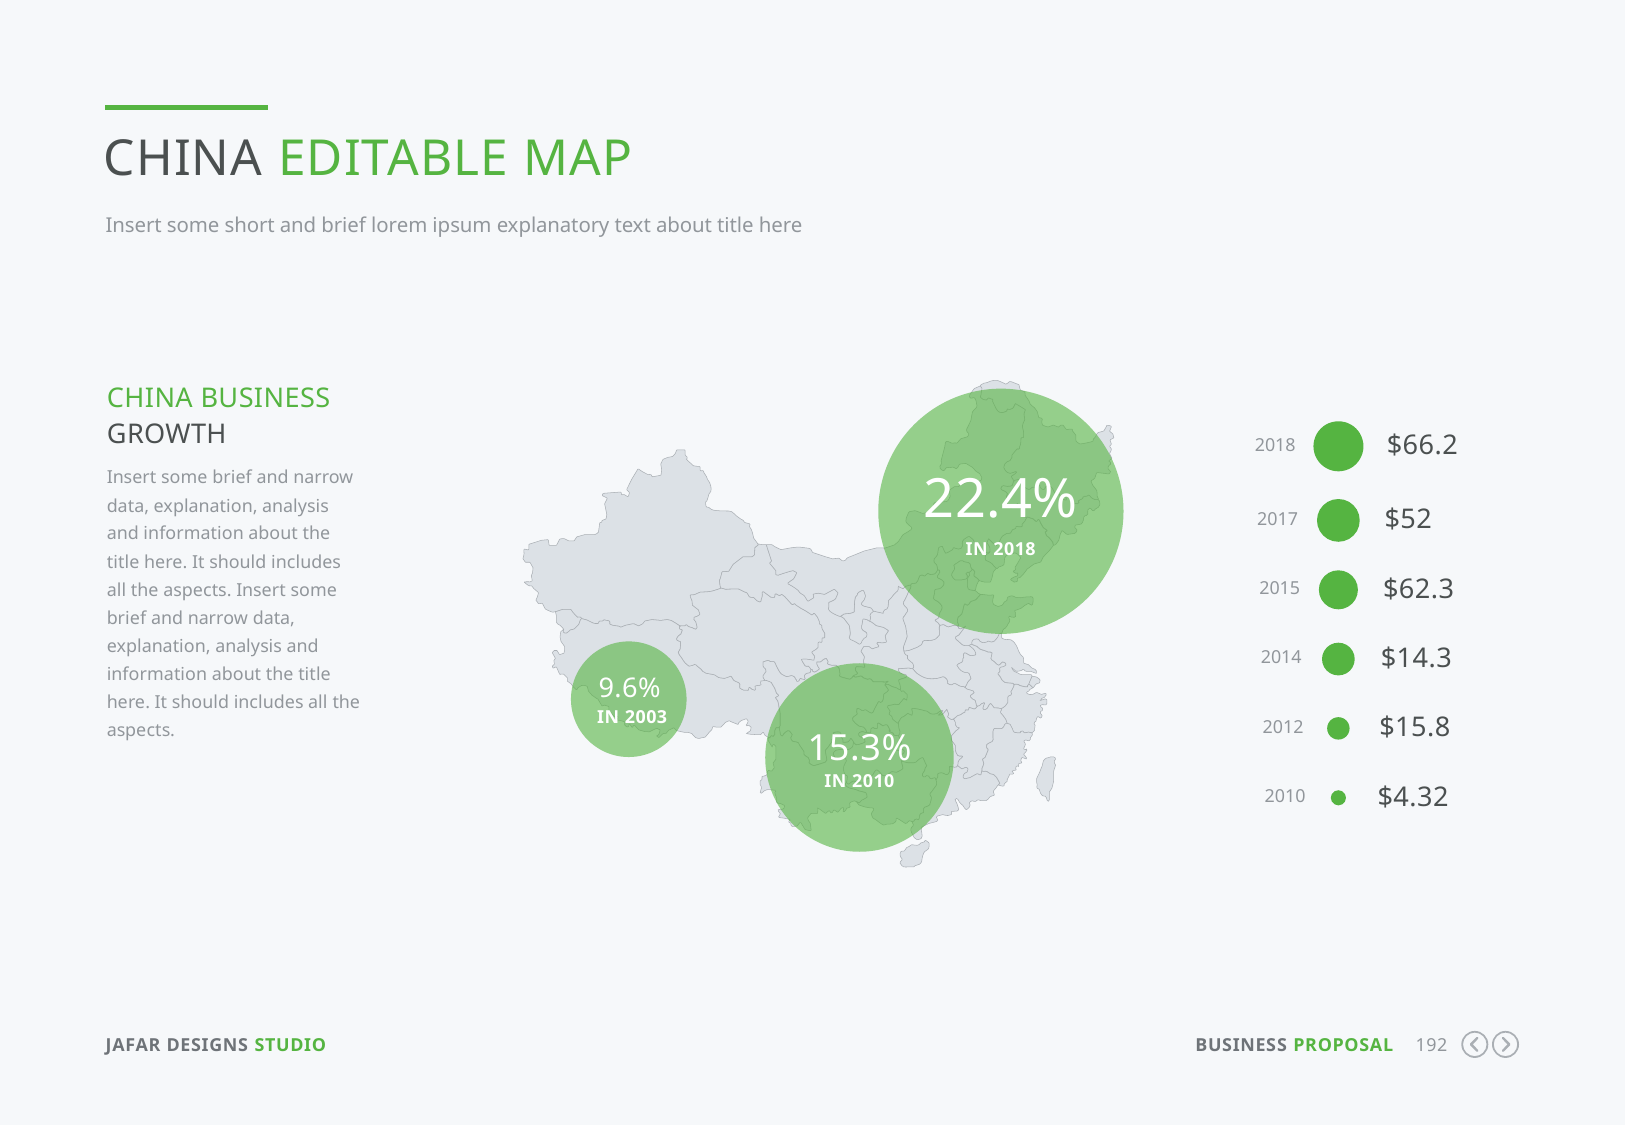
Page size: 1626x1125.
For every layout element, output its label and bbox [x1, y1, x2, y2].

text_box [106, 459, 363, 740]
text_box [106, 377, 363, 449]
text_box [522, 379, 1125, 868]
list [105, 209, 1519, 241]
list [103, 125, 1518, 188]
text_box [1233, 421, 1501, 813]
